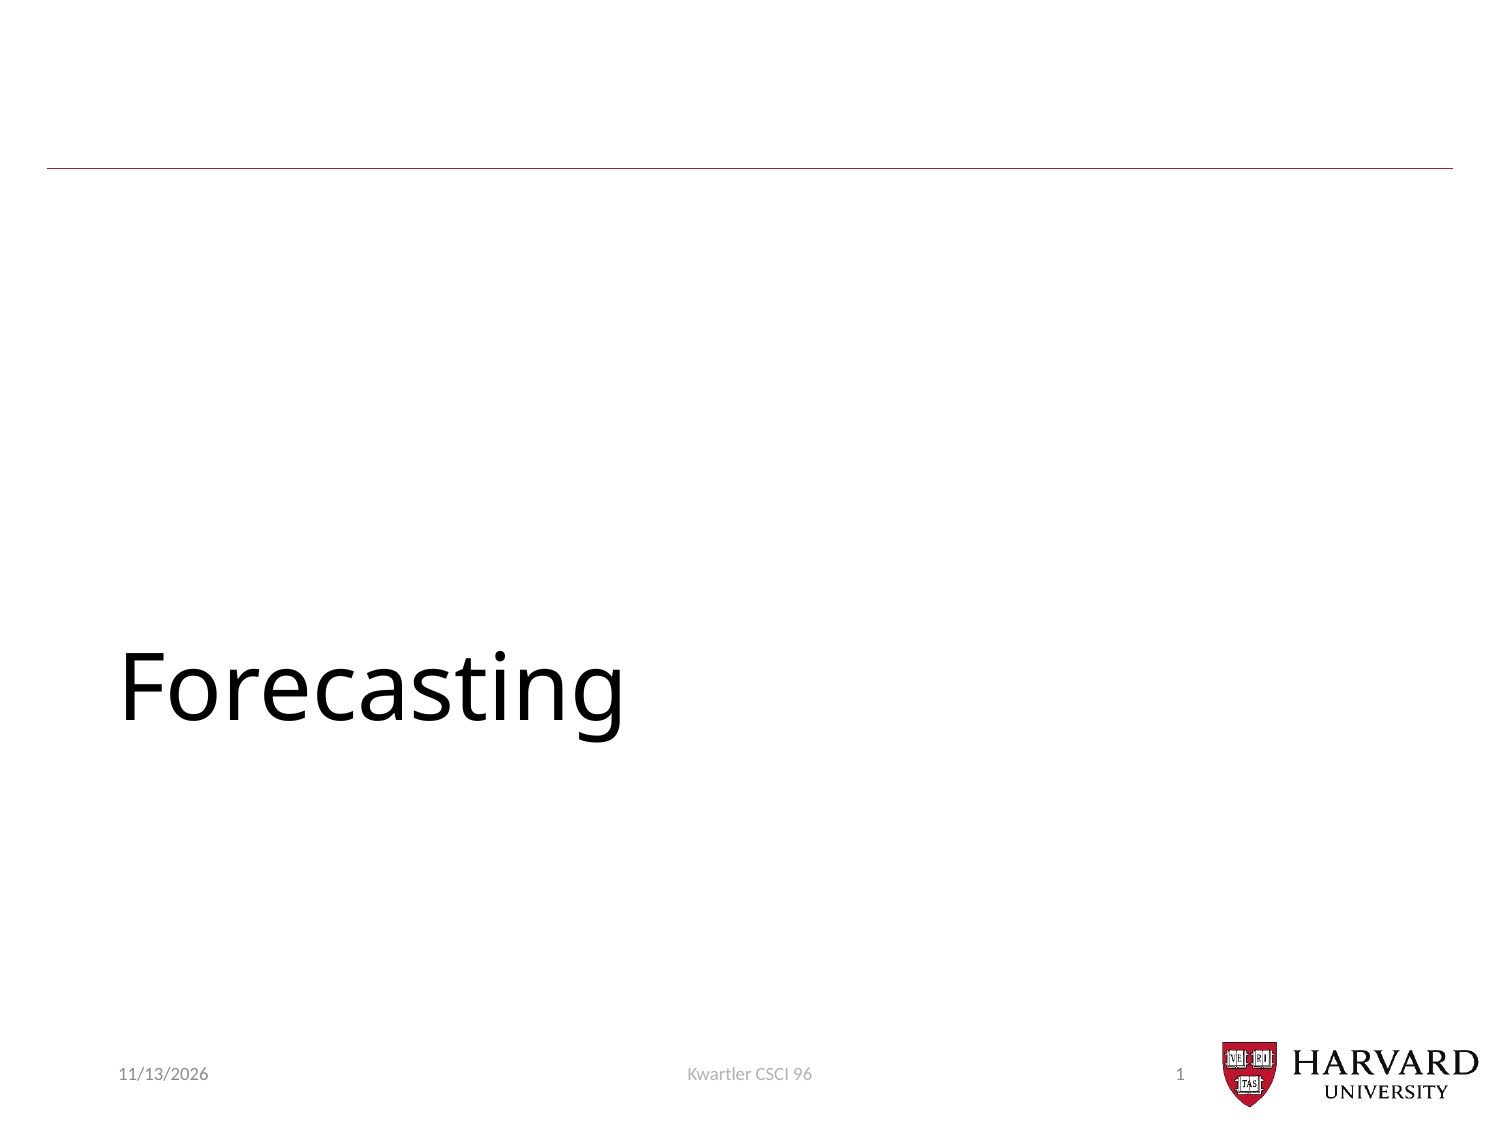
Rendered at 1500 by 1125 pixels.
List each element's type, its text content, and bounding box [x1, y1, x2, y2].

slide_number 1 [1059, 1042, 1200, 1103]
title Forecasting [102, 280, 1397, 749]
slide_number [103, 1042, 441, 1103]
picture [1200, 1024, 1500, 1125]
footer Kwartler CSCI 96 [496, 1042, 1004, 1103]
